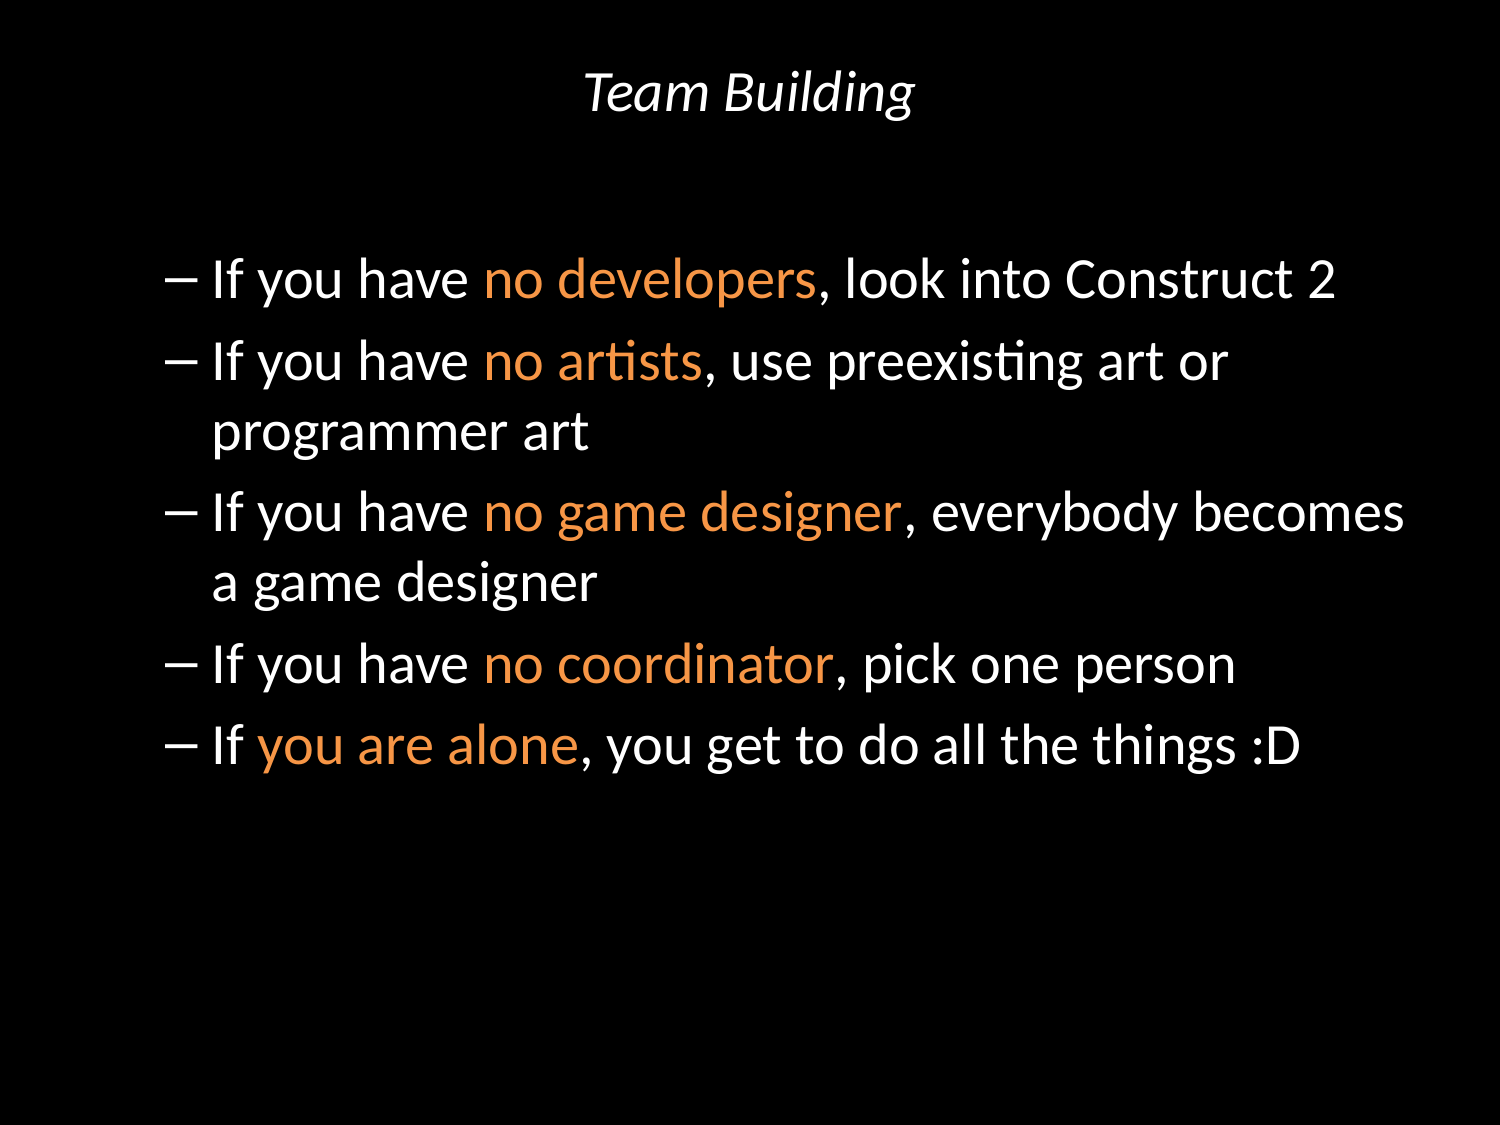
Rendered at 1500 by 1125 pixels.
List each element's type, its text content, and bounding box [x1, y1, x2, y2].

list If you have no developers, look into Construct 2 If you have no artists, use preexisting art or programmer art If you have no game designer, everybody becomes a game designer If you have no coordinator, pick one person If you are alone, you get to do all the things :D [75, 233, 1425, 1103]
title Team Building [75, 45, 1425, 131]
